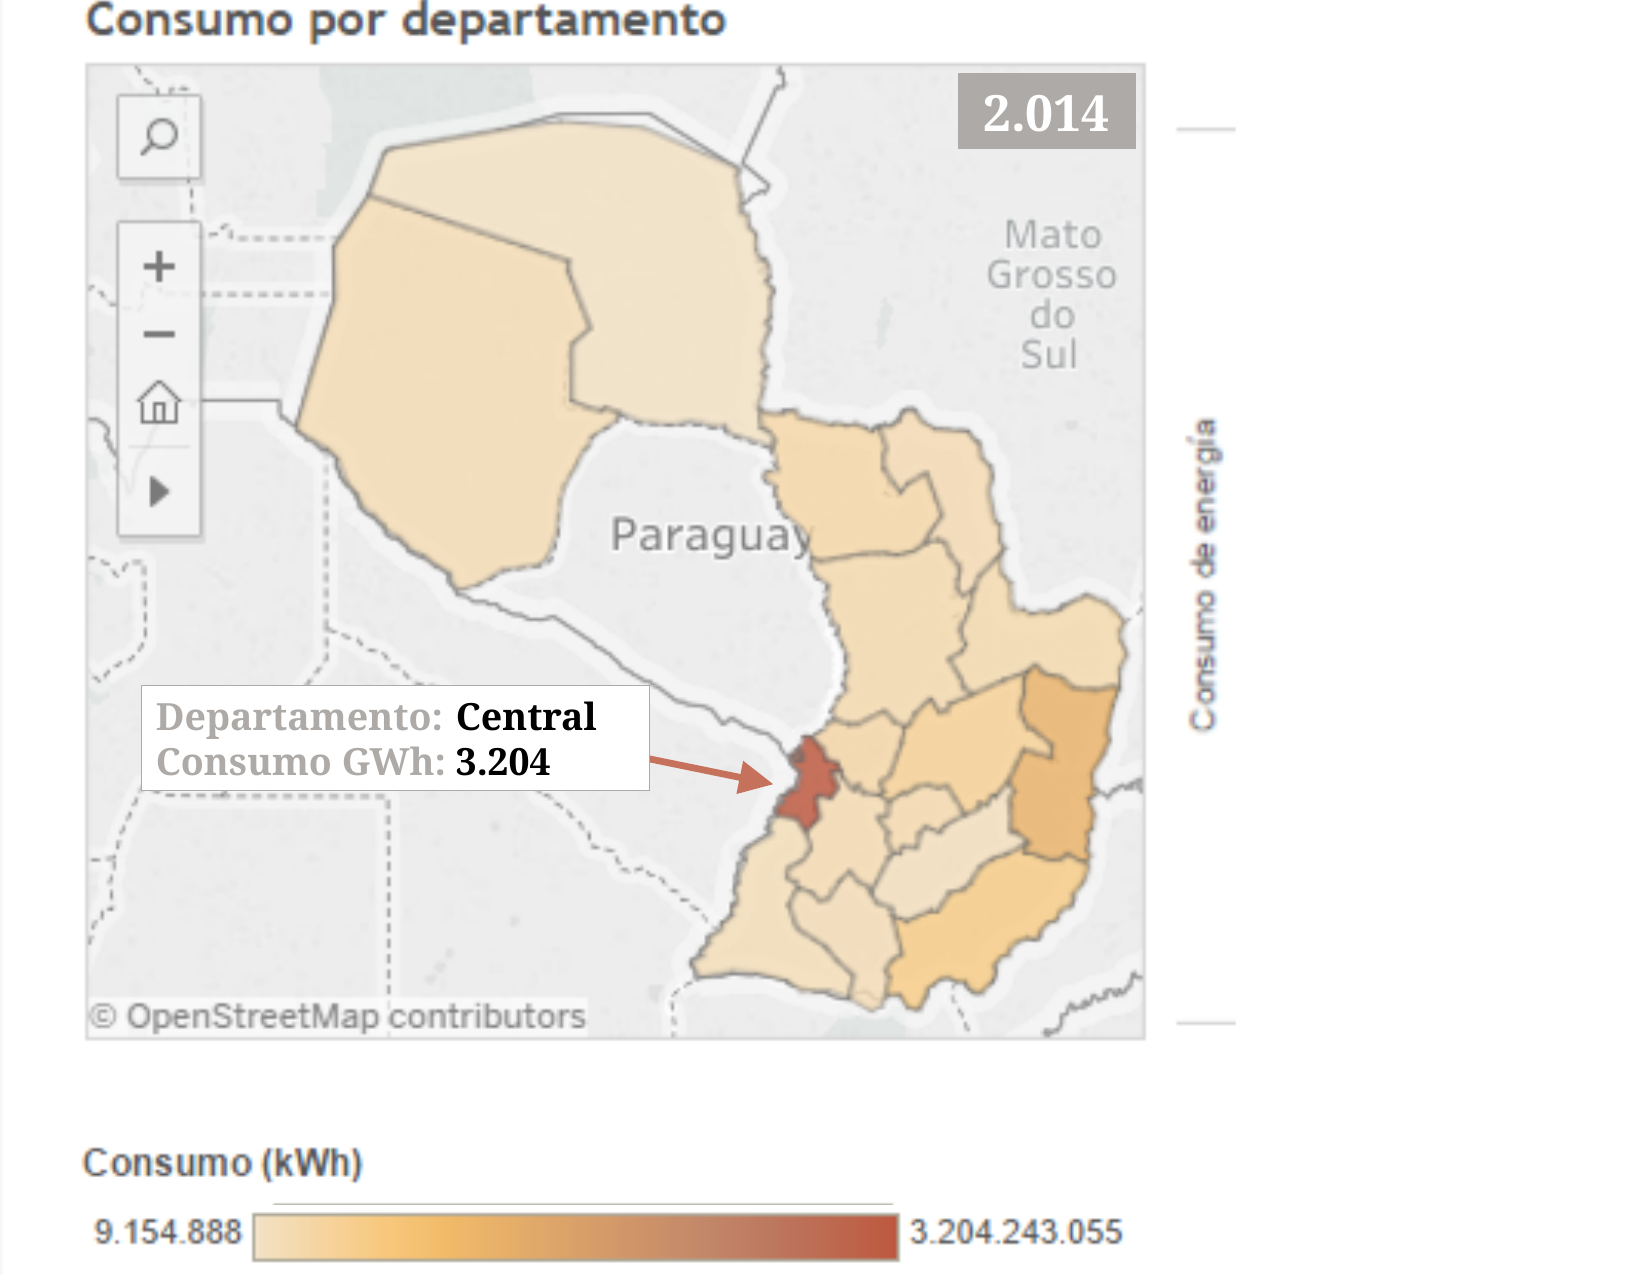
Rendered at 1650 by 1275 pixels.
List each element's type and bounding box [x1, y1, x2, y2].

text_box [518, 732, 774, 785]
picture [0, 0, 1650, 1275]
